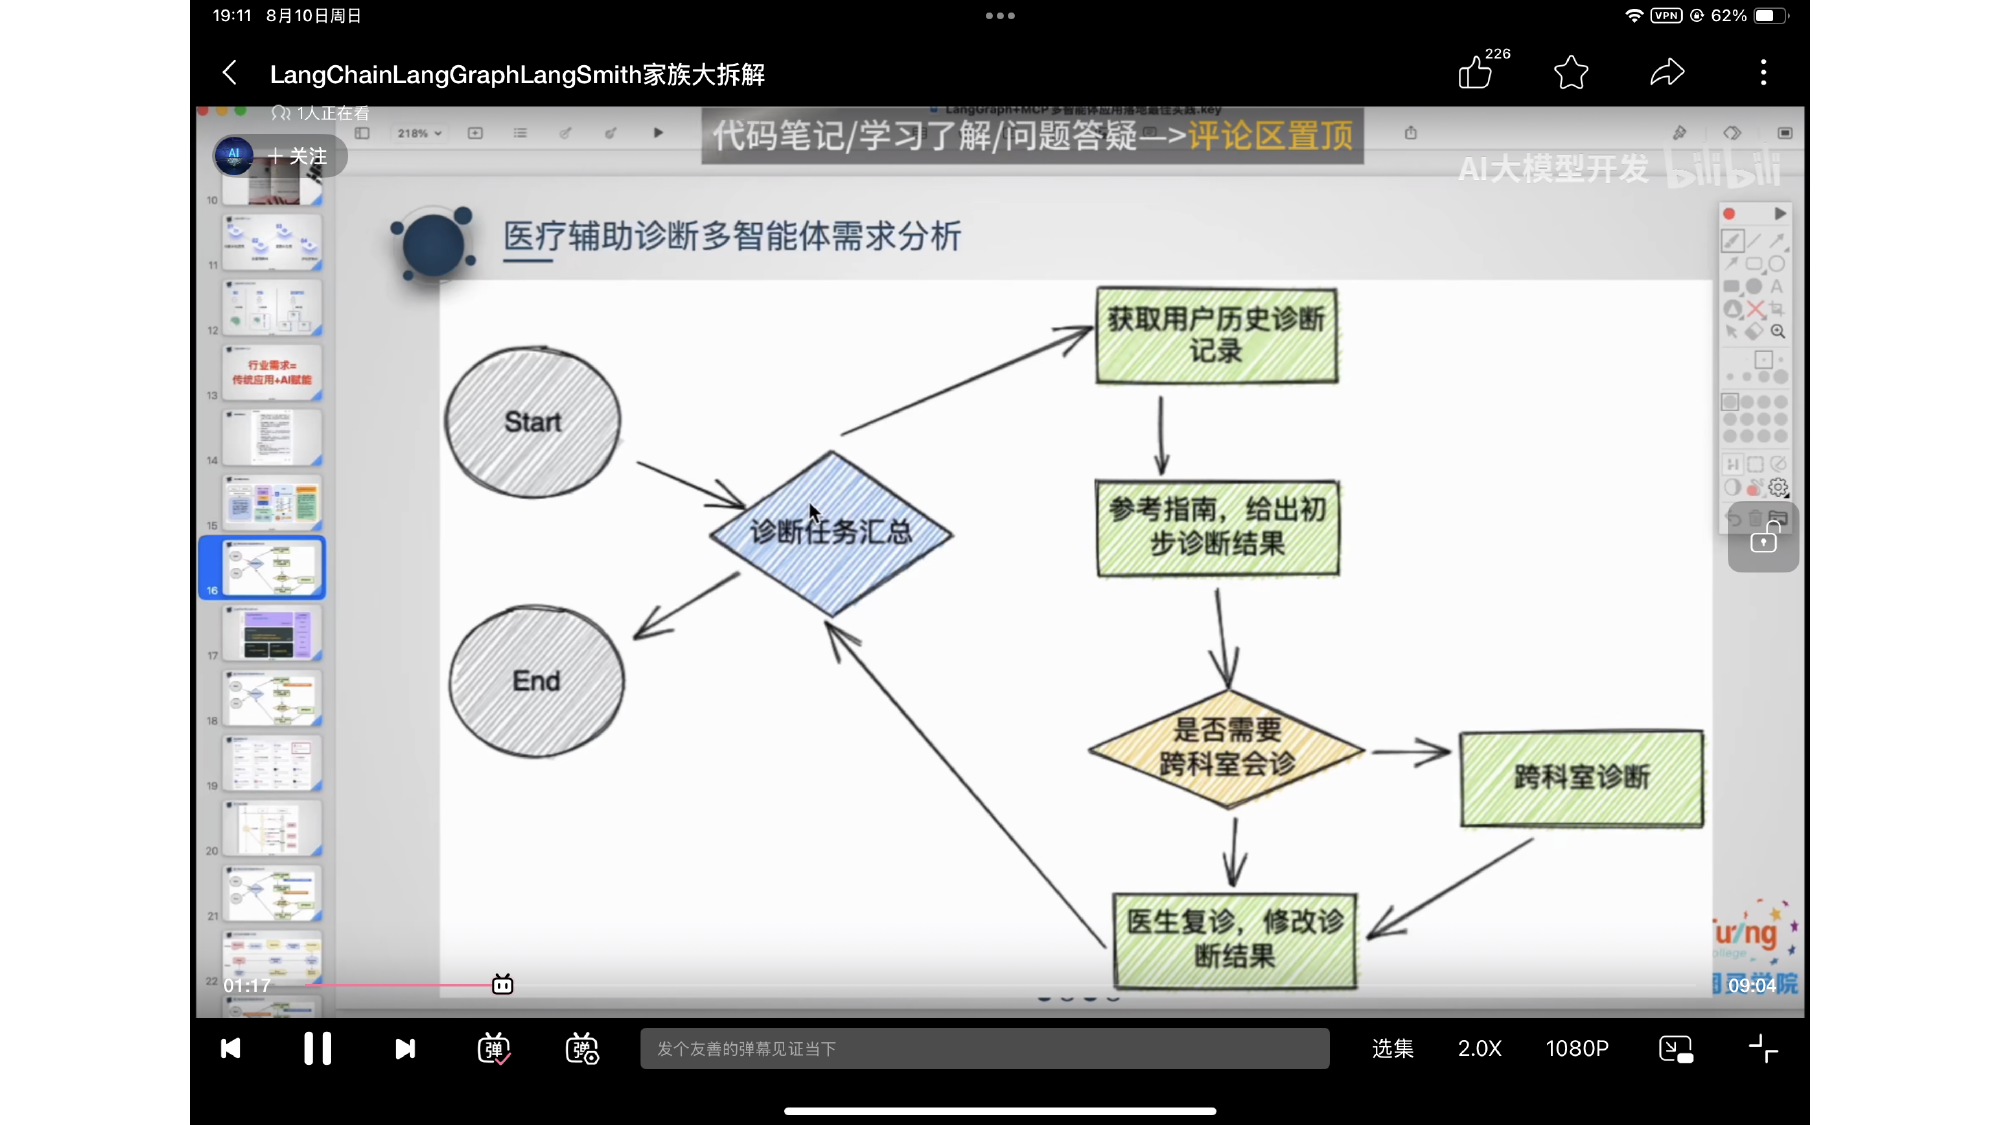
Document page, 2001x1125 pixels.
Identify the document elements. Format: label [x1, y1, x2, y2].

picture [190, 0, 1810, 1125]
